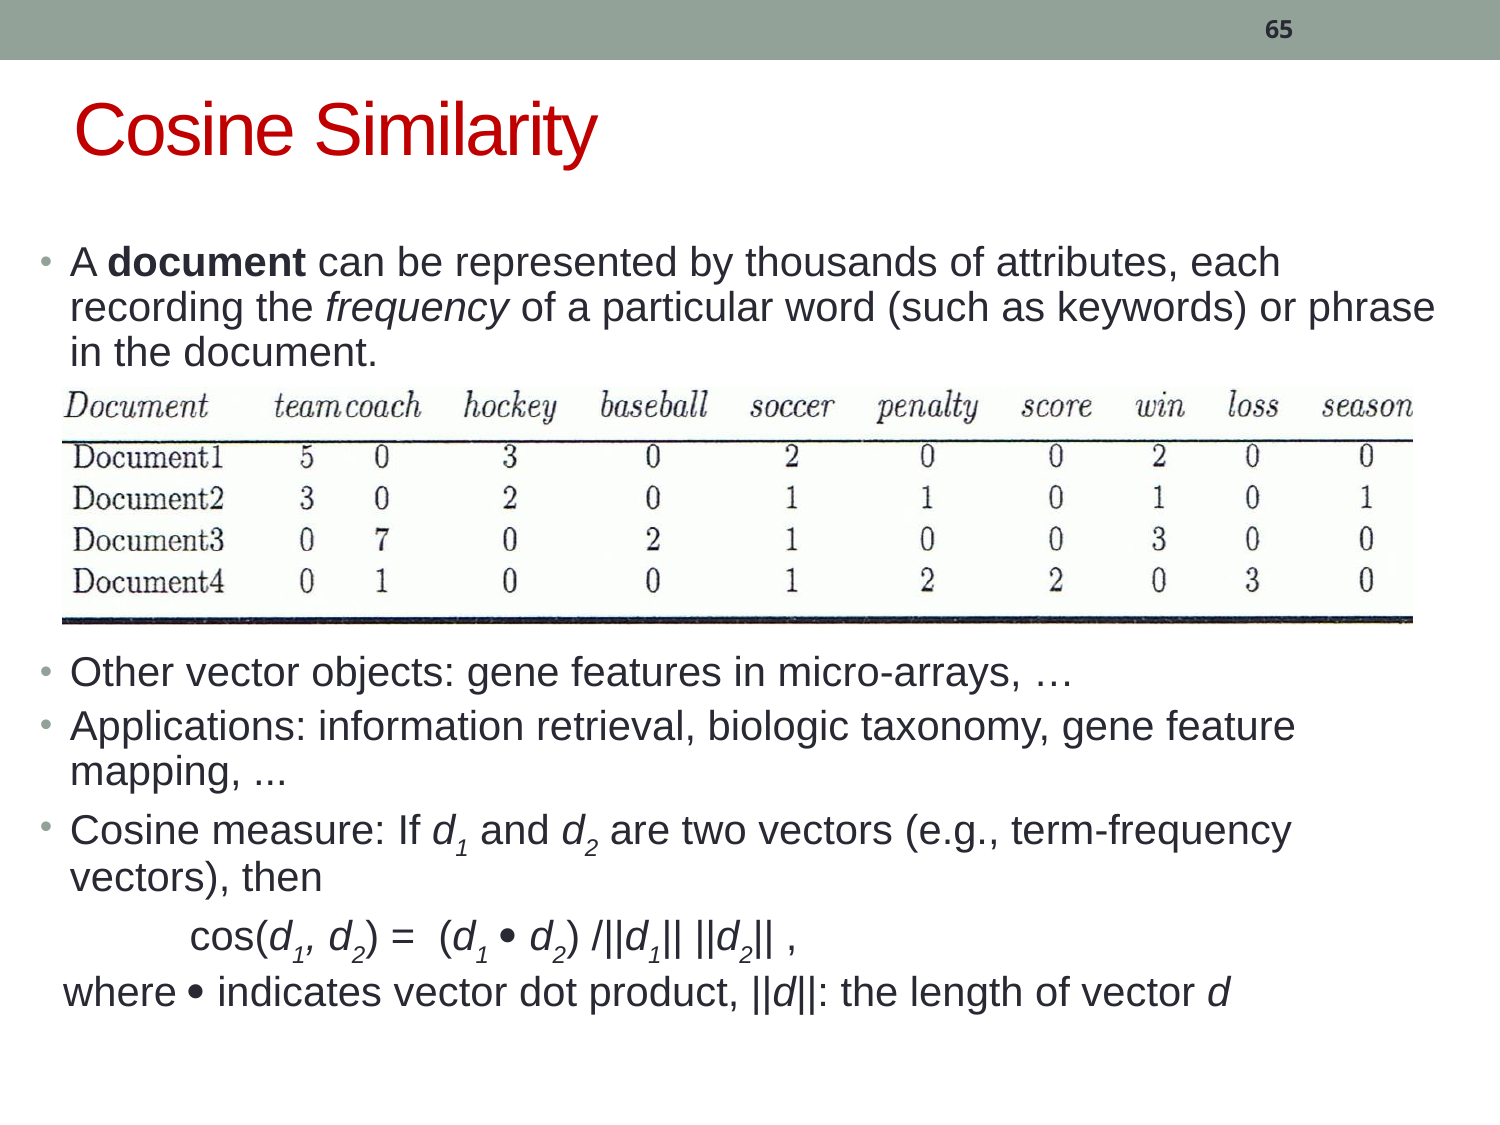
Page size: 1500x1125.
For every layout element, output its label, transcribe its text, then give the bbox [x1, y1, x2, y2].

list A document can be represented by thousands of attributes, each recording the frequency of a particular word (such as keywords) or phrase in the document. Other vector objects: gene features in micro-arrays, … Applications: information retrieval, biologic taxonomy, gene feature mapping, ... Cosine measure: If d1 and d2 are two vectors (e.g., term-frequency vectors), then cos(d1, d2) = (d1  d2) /||d1|| ||d2|| , where  indicates vector dot product, ||d||: the length of vector d [24, 174, 1463, 1038]
picture [62, 387, 1413, 626]
slide_number 65 [1250, 3, 1425, 57]
title Cosine Similarity [37, 50, 1375, 174]
